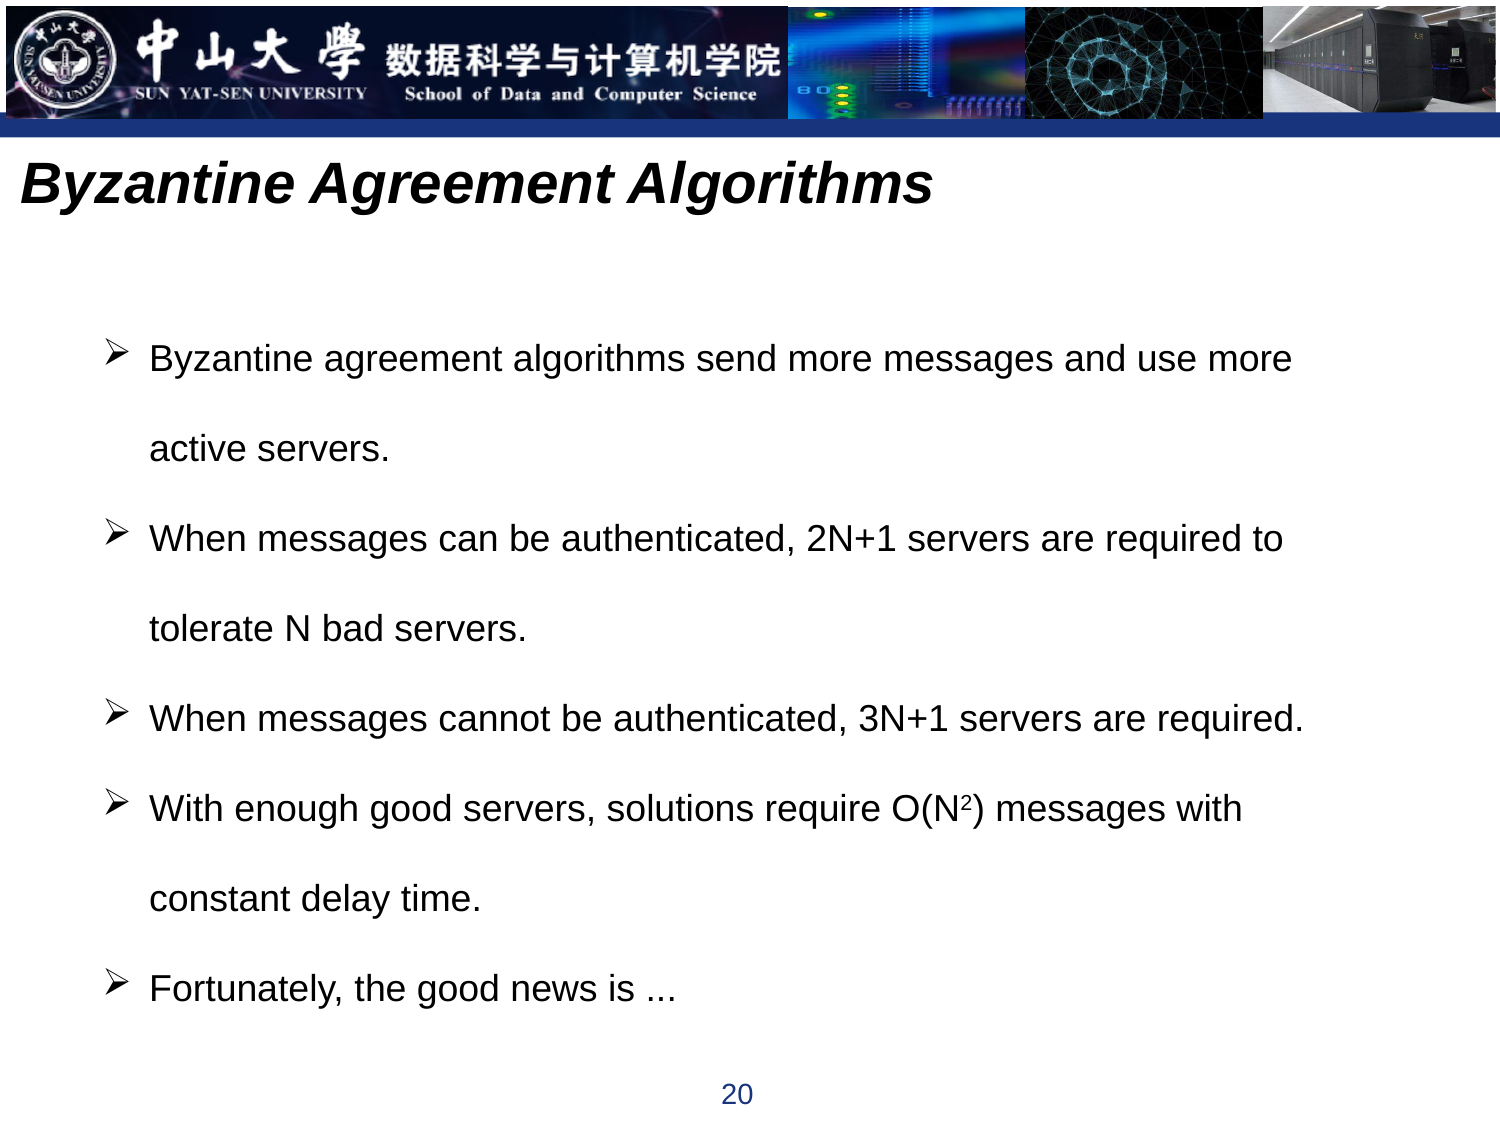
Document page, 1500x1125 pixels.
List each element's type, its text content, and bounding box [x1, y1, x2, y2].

text_box Byzantine Agreement Algorithms [5, 137, 951, 223]
slide_number 20 [562, 1067, 913, 1119]
text_box Byzantine agreement algorithms send more messages and use more active servers. When messages can be authenticated, 2N+1 servers are required to tolerate N bad servers. When messages cannot be authenticated, 3N+1 servers are required. With enough good servers, solutions require O(N2) messages with constant delay time. Fortunately, the good news is ... [87, 281, 1338, 1017]
picture [6, 6, 1496, 119]
